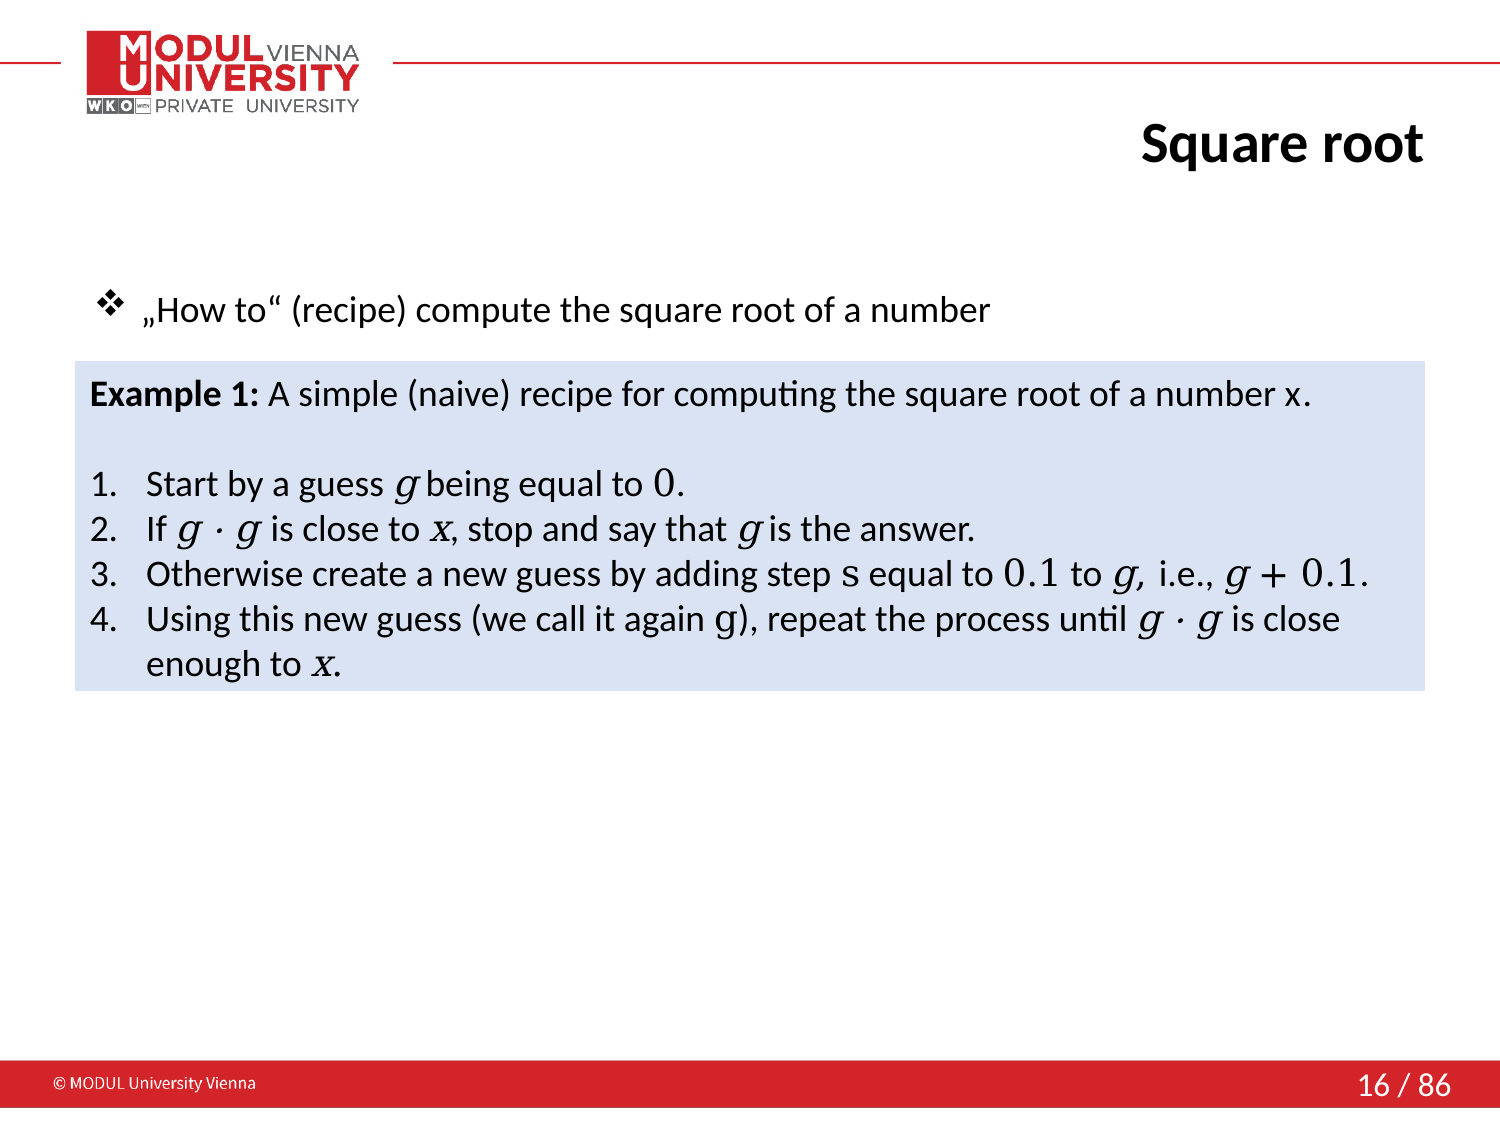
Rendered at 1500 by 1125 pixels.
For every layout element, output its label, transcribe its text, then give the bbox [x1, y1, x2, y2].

text_box Example 1: A simple (naive) recipe for computing the square root of a number x. Start by a guess g being equal to 0. If g ⋅ g is close to x, stop and say that g is the answer. Otherwise create a new guess by adding step s equal to 0.1 to g, i.e., g + 0.1. Using this new guess (we call it again g), repeat the process until g ⋅ g is close enough to x. [74, 361, 1425, 691]
list „How to“ (recipe) compute the square root of a number [75, 263, 1337, 351]
picture [0, 0, 1500, 1125]
title Square root [75, 44, 1425, 233]
